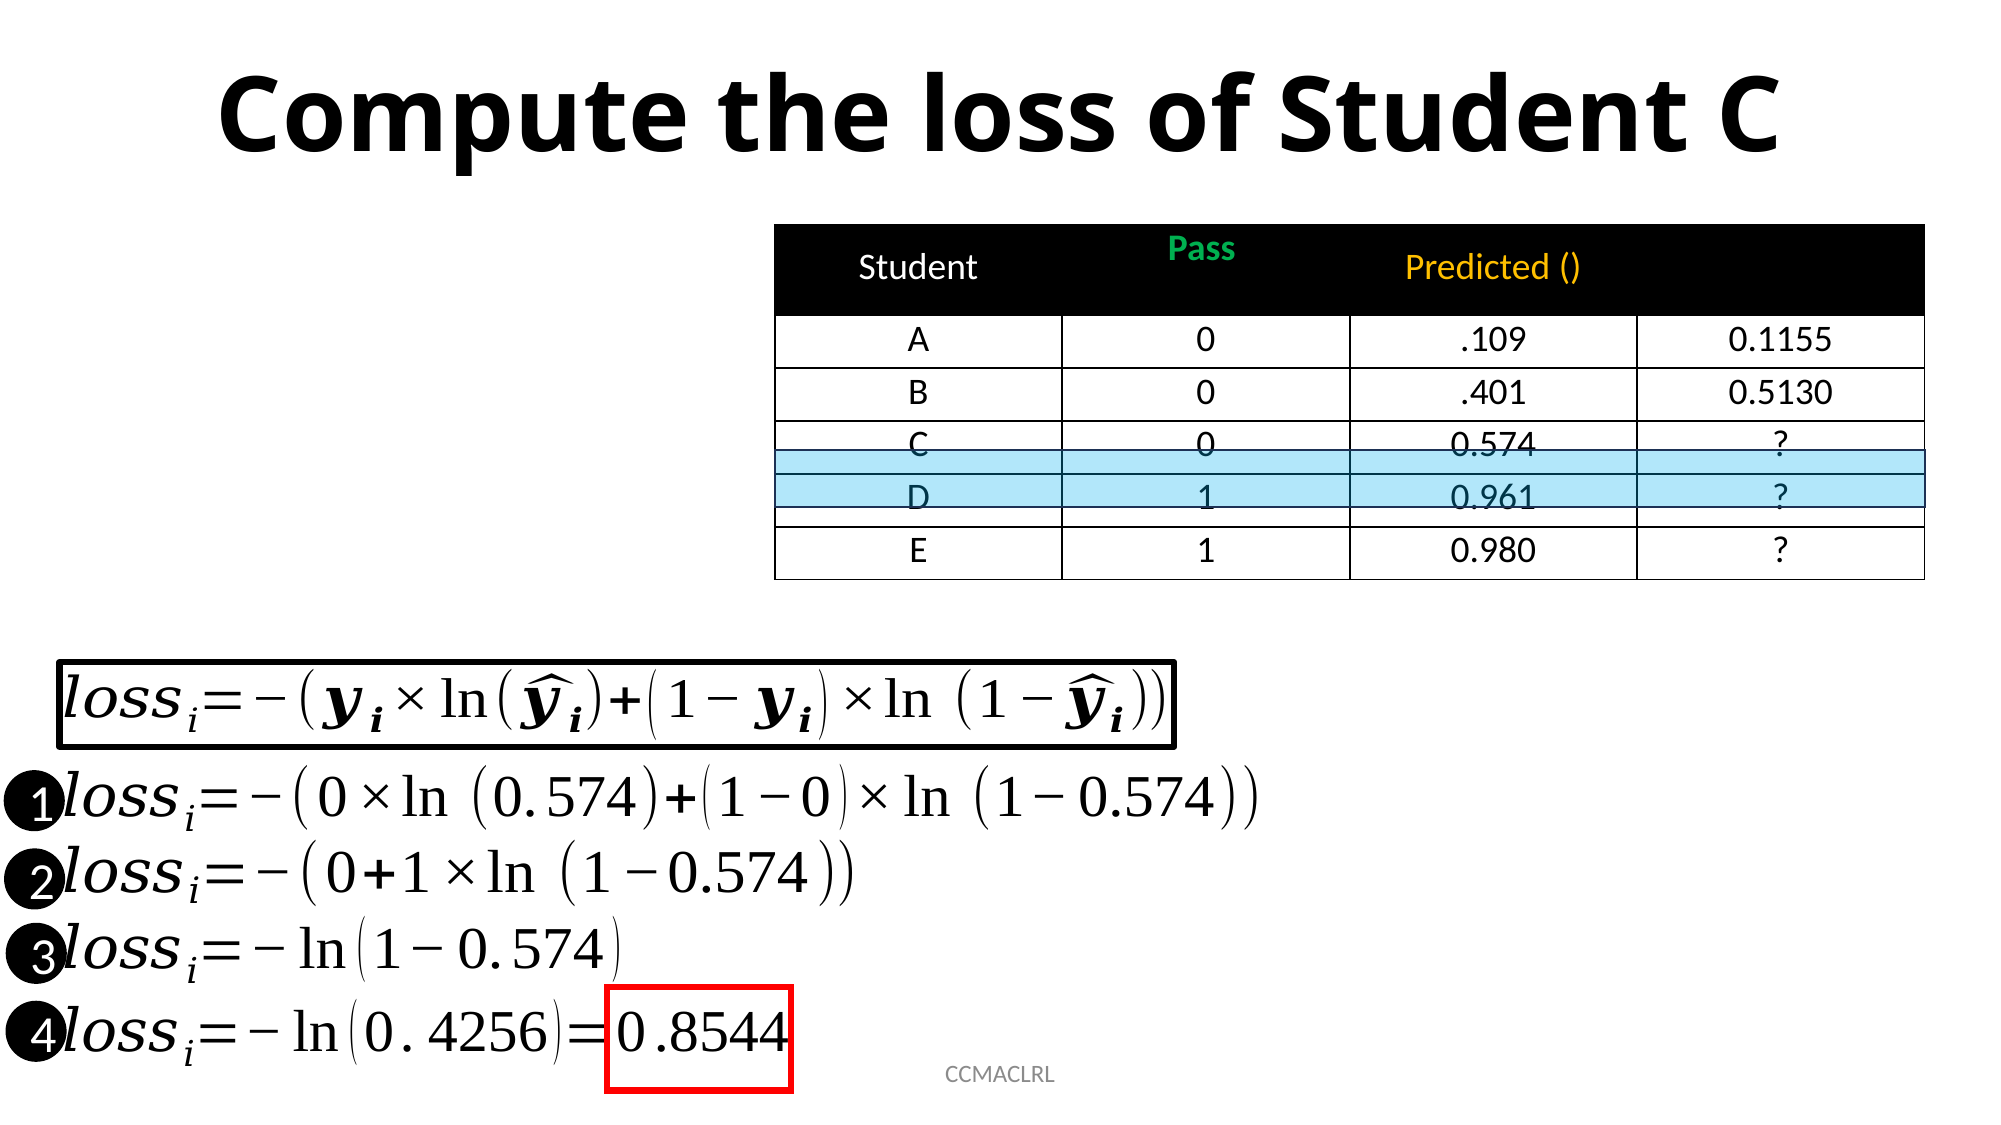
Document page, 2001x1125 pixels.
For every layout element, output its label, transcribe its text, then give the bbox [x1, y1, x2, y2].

footer CCMACLRL [662, 1042, 1338, 1103]
text_box 3 [5, 922, 67, 984]
text_box 4 [5, 1000, 67, 1062]
text_box 2 [4, 848, 66, 910]
text_box 1 [3, 770, 65, 832]
text_box Compute the loss of Student C [75, 53, 1925, 172]
text_box [774, 449, 1926, 508]
text_box [606, 986, 792, 1092]
